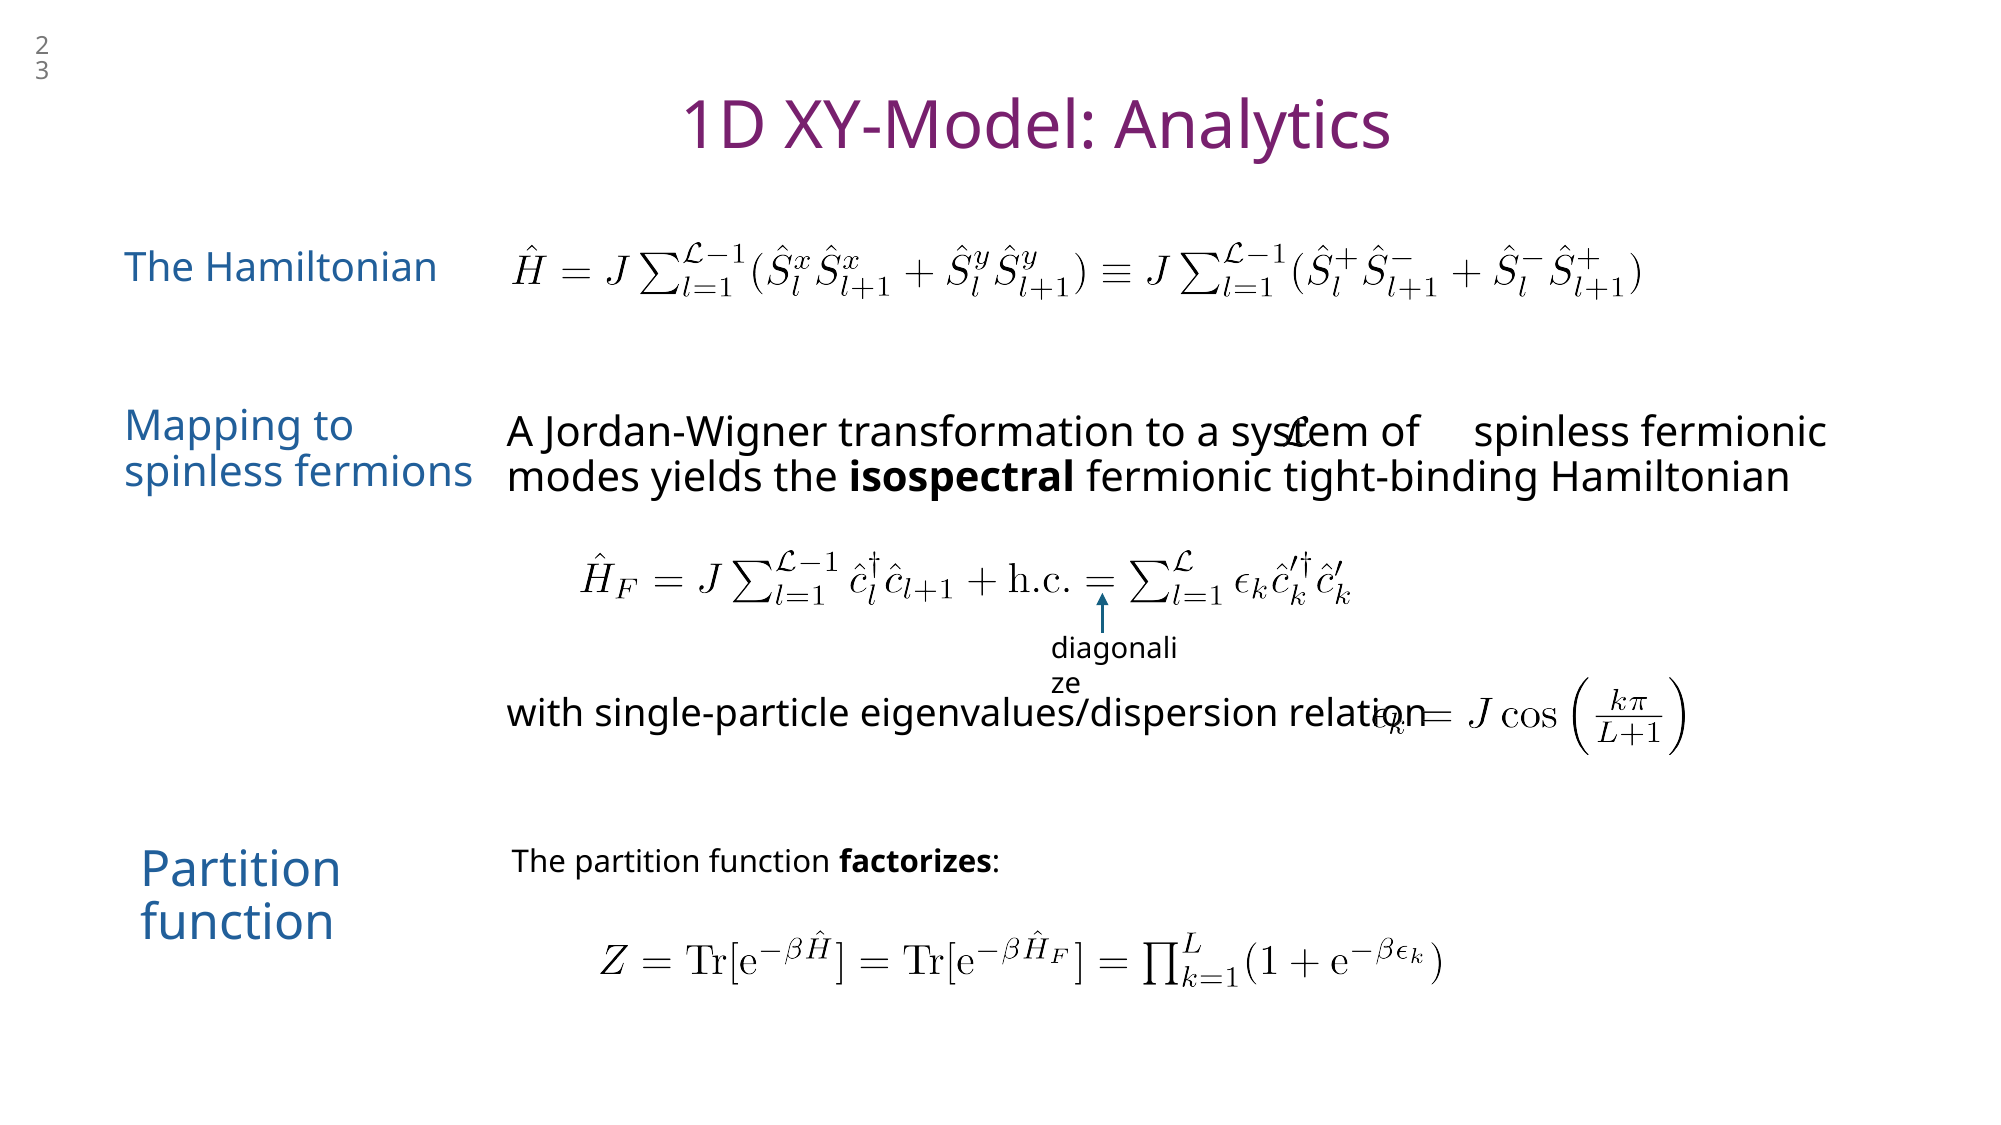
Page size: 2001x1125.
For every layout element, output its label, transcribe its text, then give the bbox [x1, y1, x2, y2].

picture [1372, 677, 1685, 756]
text_box The Hamiltonian [109, 238, 492, 325]
picture [1282, 416, 1310, 448]
text_box diagonalize [1036, 622, 1207, 685]
text_box Mapping to spinless fermions [109, 396, 492, 536]
text_box The partition function factorizes: [496, 838, 1061, 915]
text_box A Jordan-Wigner transformation to a system of spinless fermionic modes yields the isospectral fermionic tight-binding Hamiltonian [491, 402, 1850, 537]
text_box 23 [20, 16, 79, 77]
picture [580, 550, 1350, 606]
picture [511, 241, 1641, 301]
text_box Partition function [125, 835, 508, 975]
text_box with single-particle eigenvalues/dispersion relation [491, 685, 1461, 782]
picture [599, 930, 1441, 987]
text_box 1D XY-Model: Analytics [460, 83, 1613, 179]
